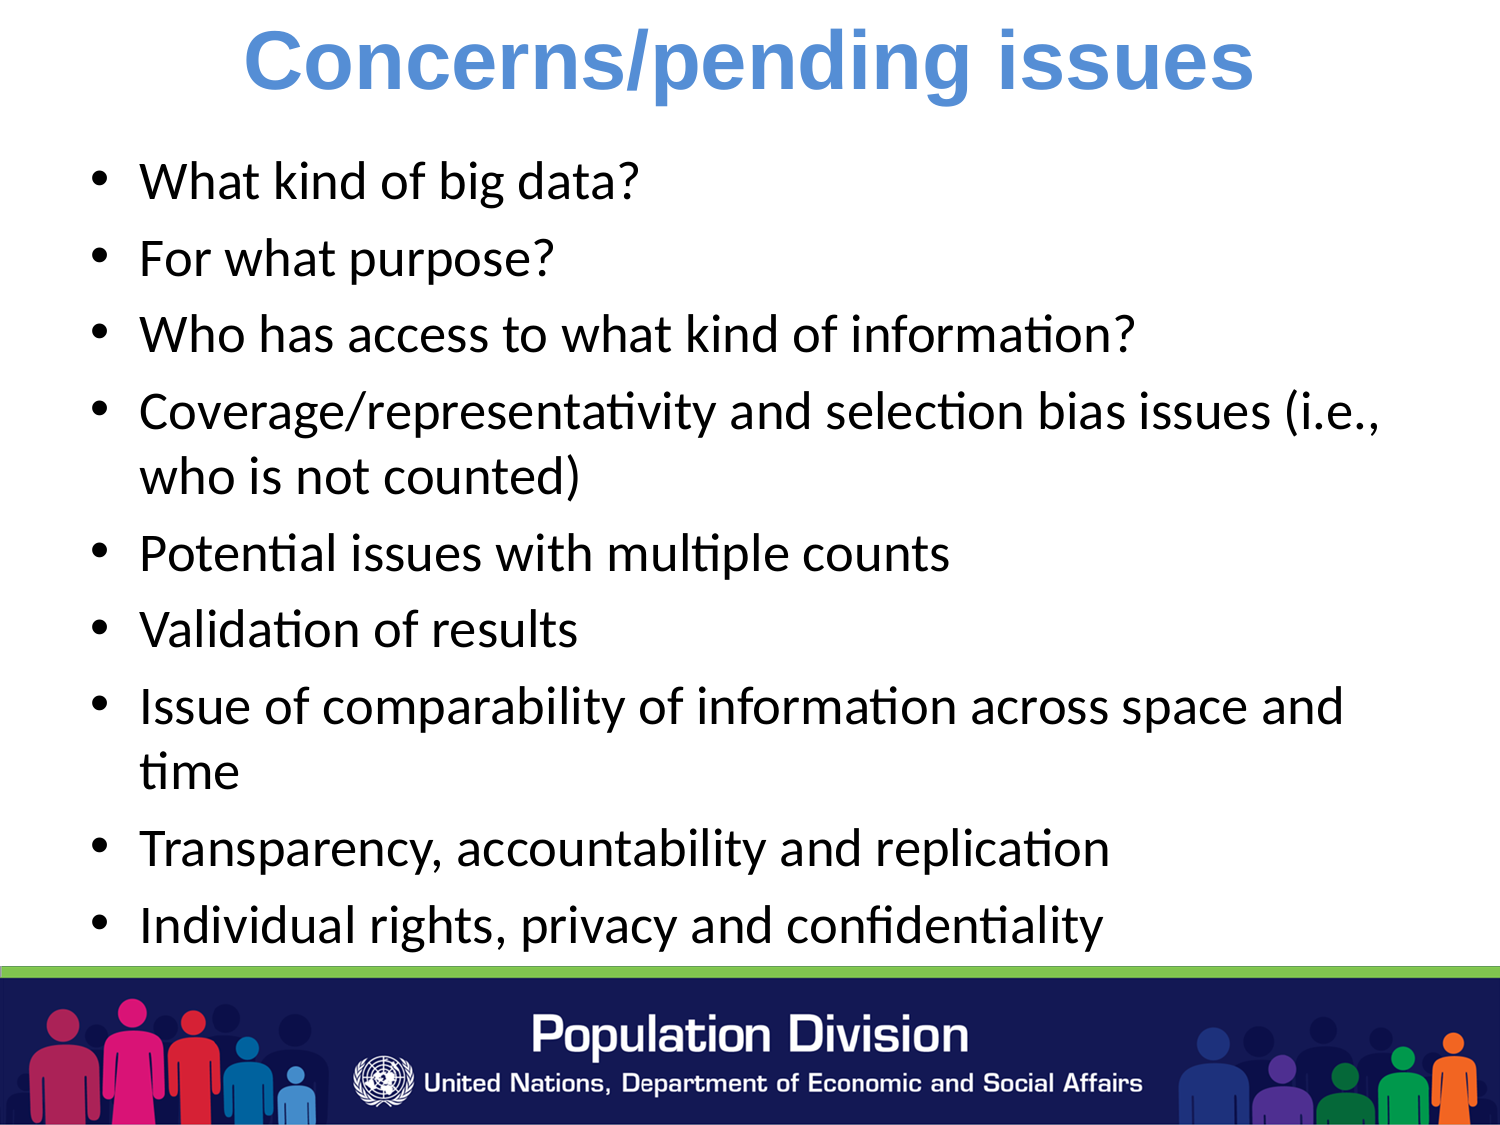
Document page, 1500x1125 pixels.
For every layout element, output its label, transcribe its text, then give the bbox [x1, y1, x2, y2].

list What kind of big data? For what purpose? Who has access to what kind of information? Coverage/representativity and selection bias issues (i.e., who is not counted) Potential issues with multiple counts Validation of results Issue of comparability of information across space and time Transparency, accountability and replication Individual rights, privacy and confidentiality [75, 137, 1425, 963]
title Concerns/pending issues [75, 0, 1425, 113]
picture [0, 966, 1500, 1125]
